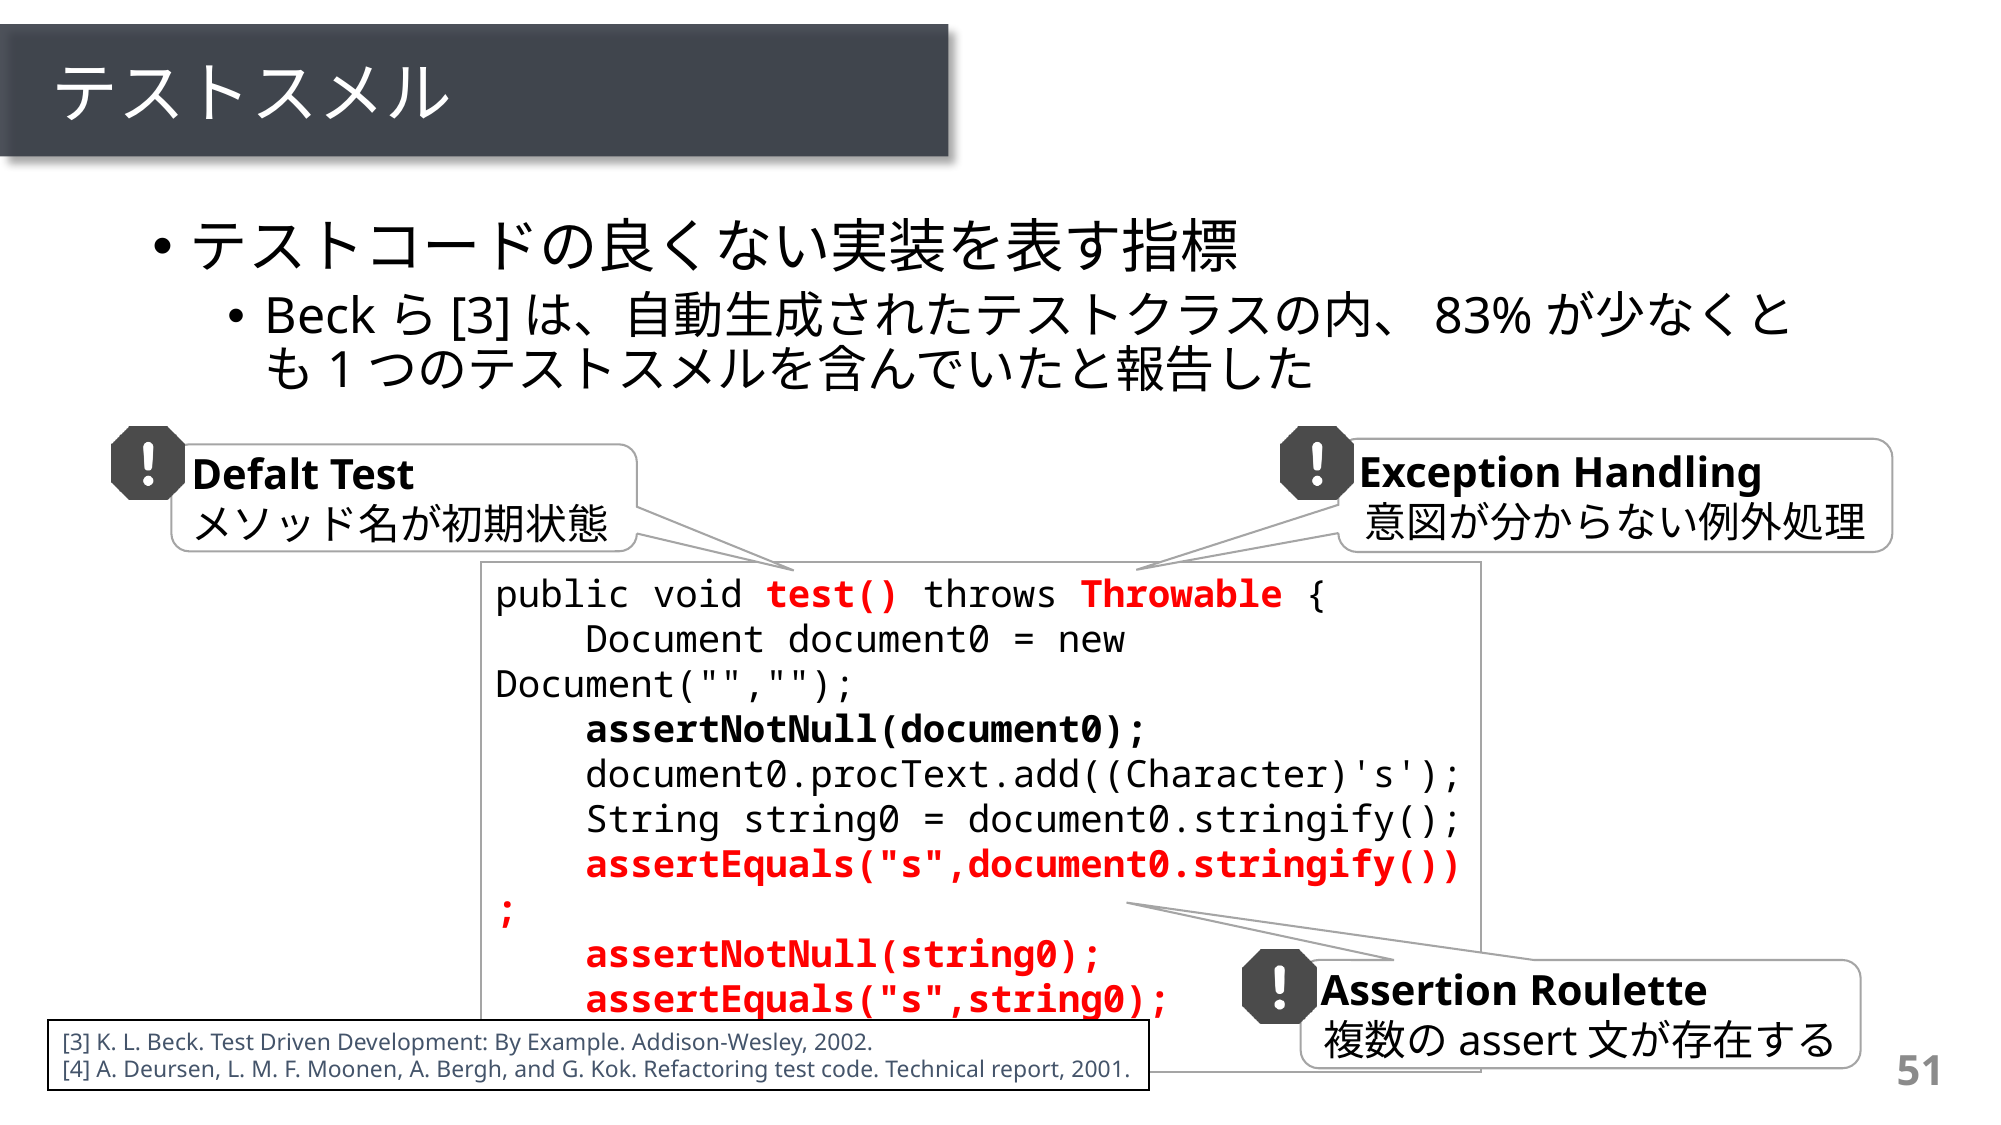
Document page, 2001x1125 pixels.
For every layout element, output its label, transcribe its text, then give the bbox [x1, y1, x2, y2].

text_box Assertion Roulette 複数のassert文が存在する [1126, 901, 1862, 1070]
text_box public void test() throws Throwable { Document document0 = new Document("",""); assertNotNull(document0); document0.procText.add((Character)'s'); String string0 = document0.stringify(); assertEquals("s",document0.stringify()); assertNotNull(string0); assertEquals("s",string0); } [480, 561, 1482, 1073]
text_box Exception Handling 意図が分からない例外処理 [1135, 437, 1894, 571]
text_box [3] K. L. Beck. Test Driven Development: By Example. Addison-Wesley, 2002. [4] A. Deursen, L. M. F. Moonen, A. Bergh, and G. Kok. Refactoring test code. Technical report, 2001. [47, 1019, 1150, 1091]
title テストスメル [36, 36, 957, 156]
list テストコードの良くない実装を表す指標 Beckら[3]は、自動生成されたテストクラスの内、83%が少なくとも1つのテストスメルを含んでいたと報告した [137, 210, 1841, 427]
picture [1242, 949, 1317, 1024]
picture [111, 425, 185, 500]
text_box Defalt Test メソッド名が初期状態 [170, 443, 795, 572]
picture [1280, 426, 1354, 500]
